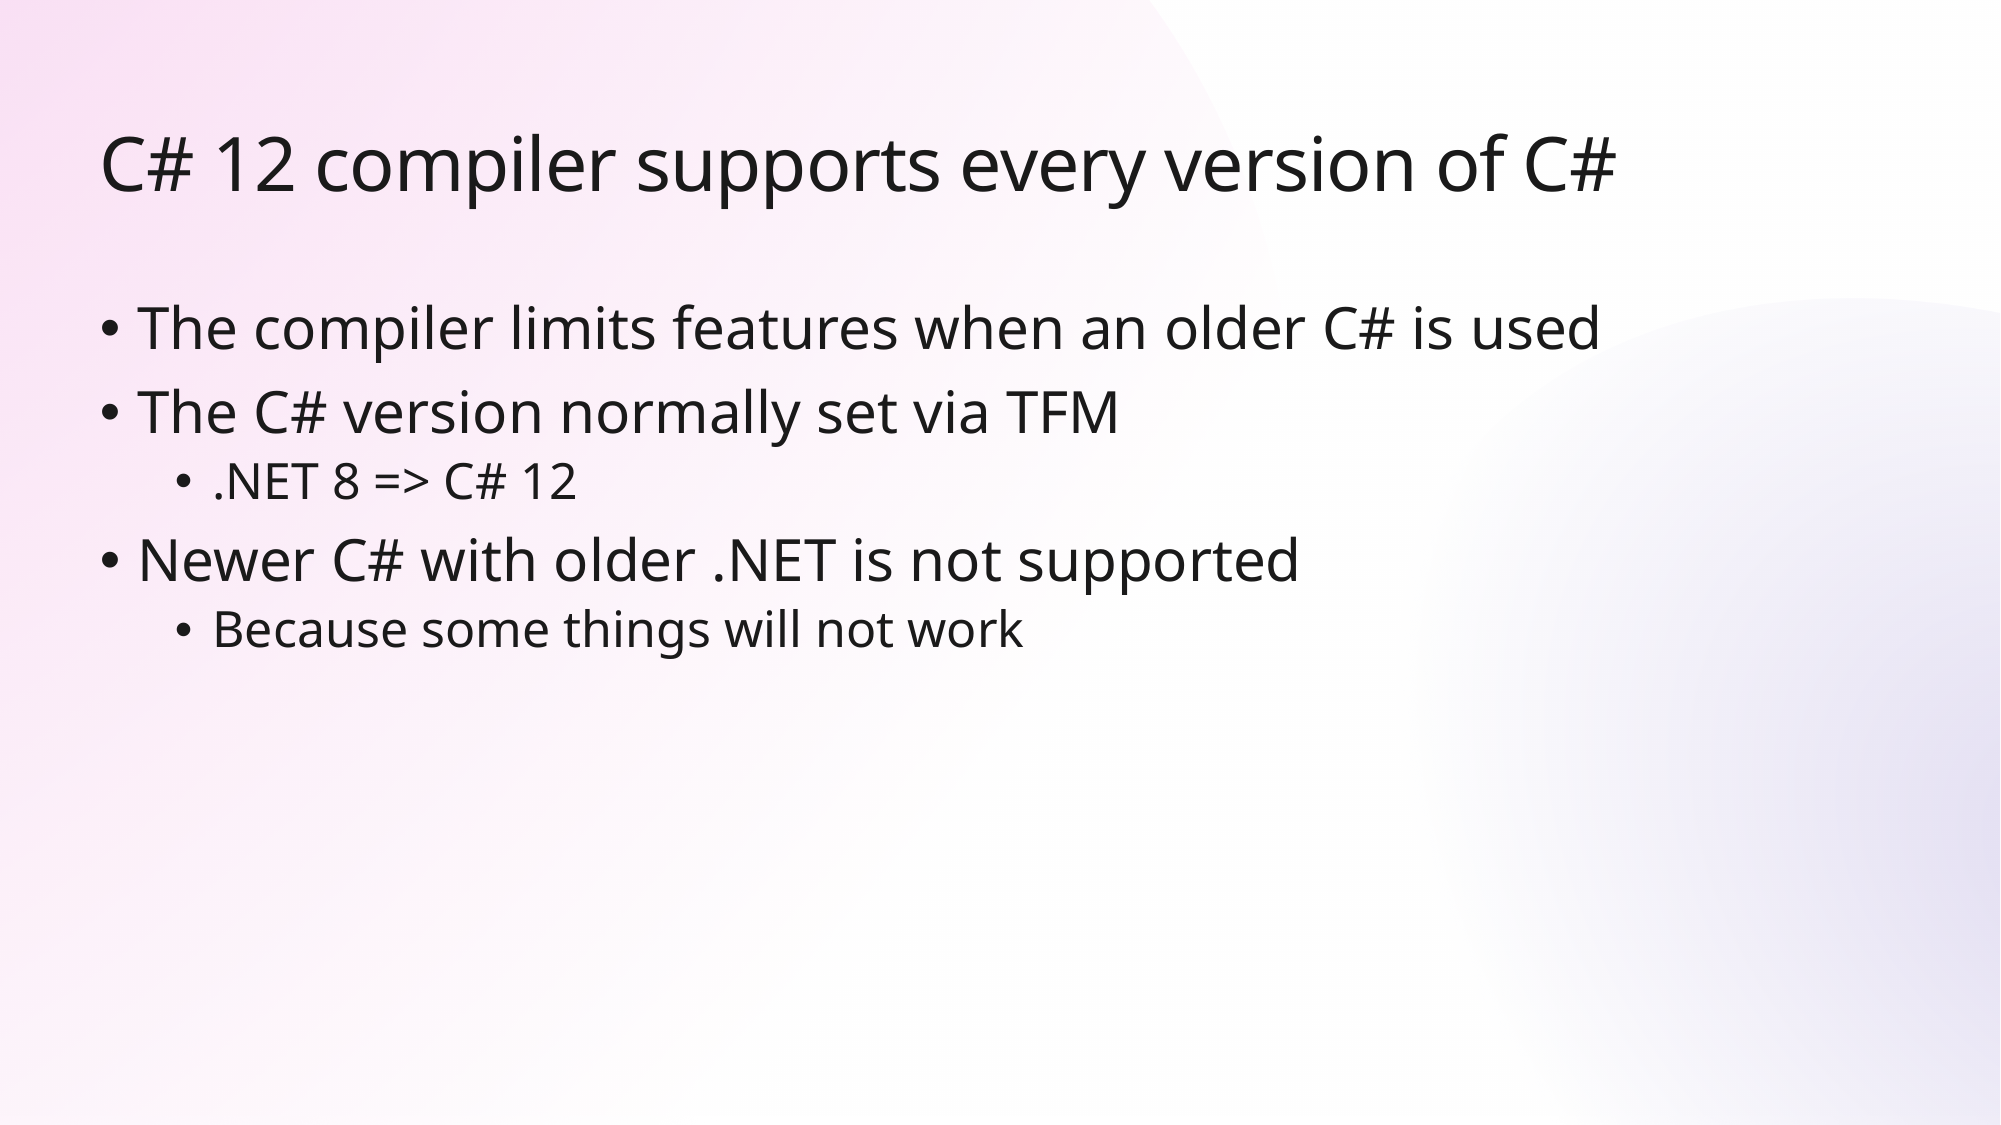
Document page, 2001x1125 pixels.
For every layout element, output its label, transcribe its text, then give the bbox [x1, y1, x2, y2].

picture [0, 0, 2001, 1125]
title C# 12 compiler supports every version of C# [99, 99, 1900, 235]
list The compiler limits features when an older C# is used The C# version normally set via TFM .NET 8 => C# 12 Newer C# with older .NET is not supported Because some things will not work [99, 299, 1900, 1025]
